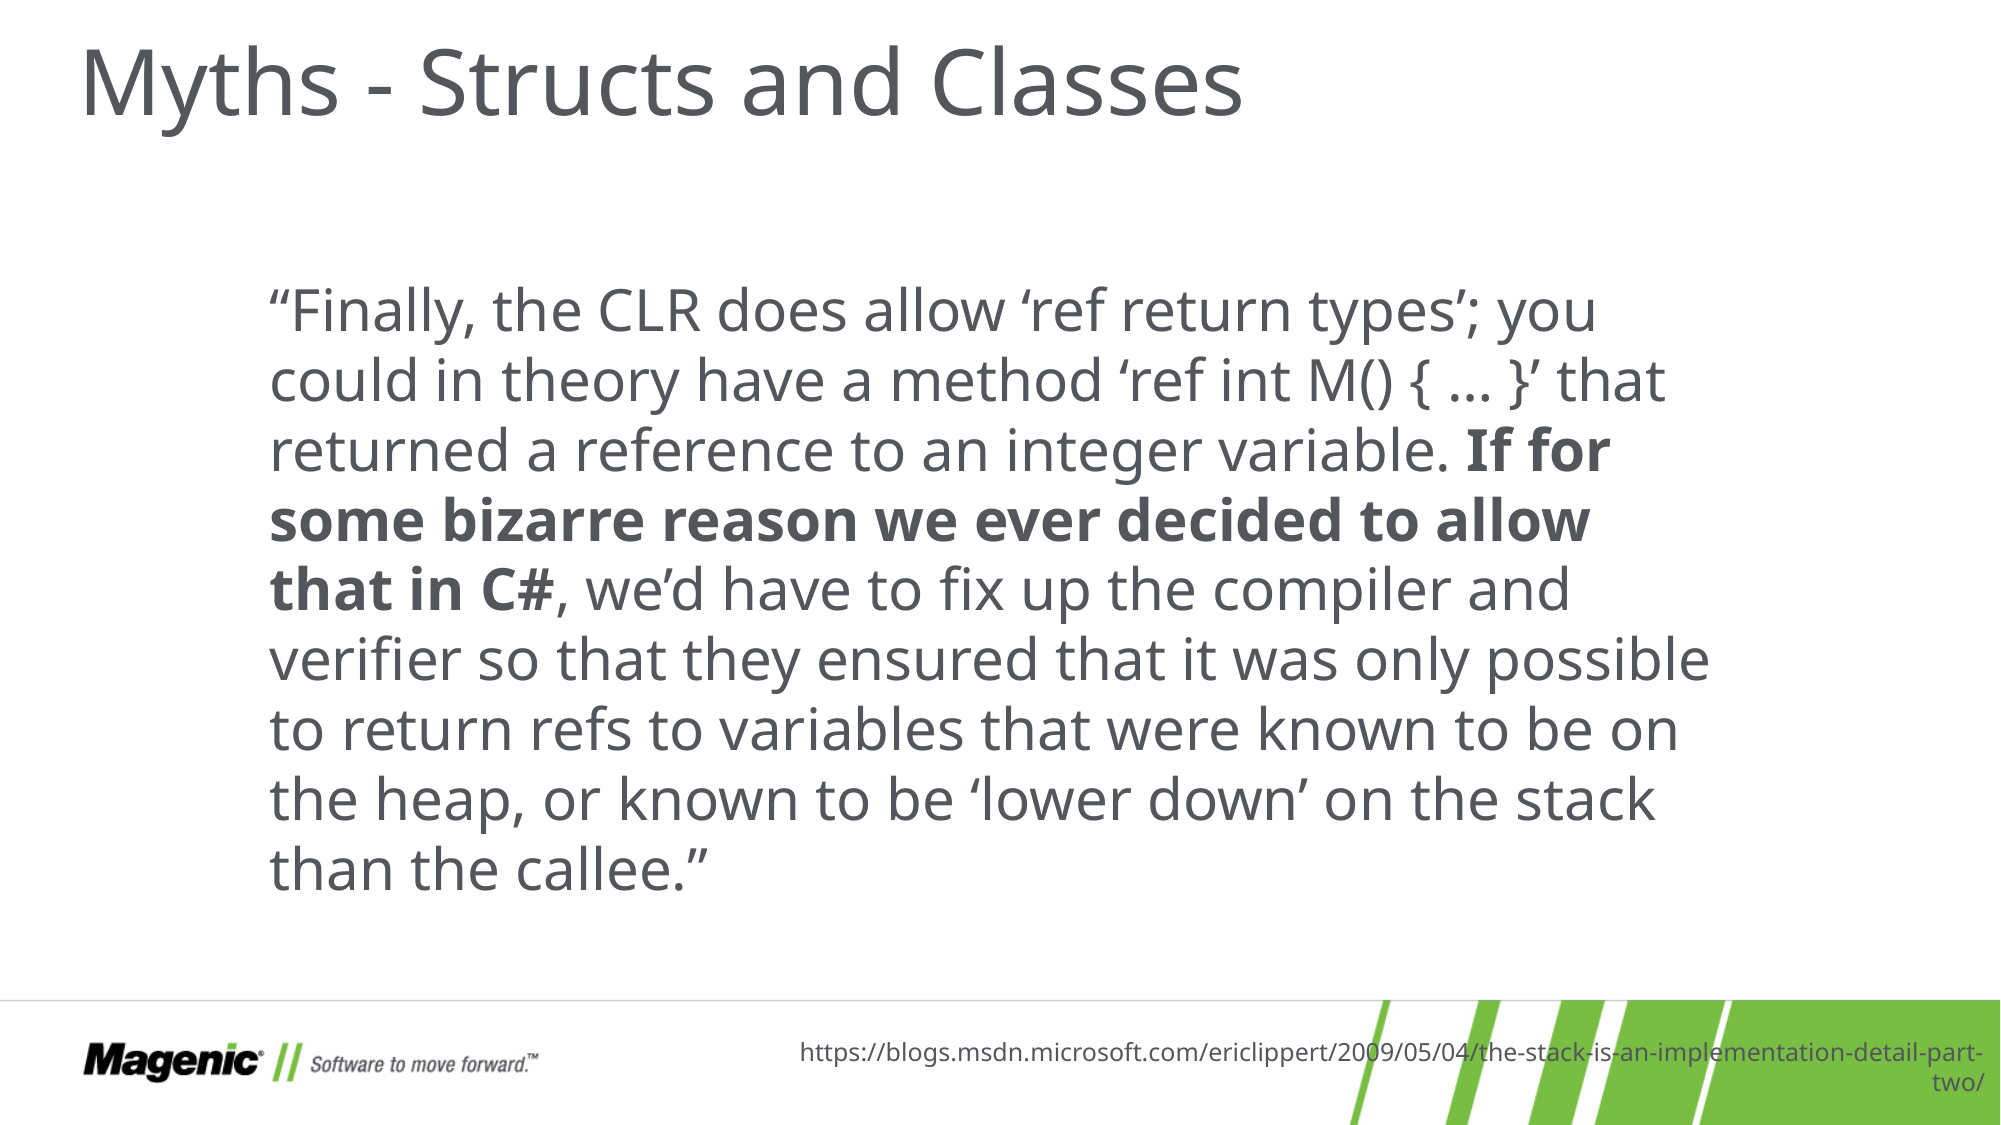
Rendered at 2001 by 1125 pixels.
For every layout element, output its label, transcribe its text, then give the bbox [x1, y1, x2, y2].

picture [0, 0, 2001, 1125]
title Myths - Structs and Classes [63, 41, 1938, 131]
text_box https://blogs.msdn.microsoft.com/ericlippert/2009/05/04/the-stack-is-an-implementation-detail-part-two/ [765, 1029, 2000, 1104]
text_box “Finally, the CLR does allow ‘ref return types’; you could in theory have a method ‘ref int M() { … }’ that returned a reference to an integer variable. If for some bizarre reason we ever decided to allow that in C#, we’d have to fix up the compiler and verifier so that they ensured that it was only possible to return refs to variables that were known to be on the heap, or known to be ‘lower down’ on the stack than the callee.” [255, 265, 1735, 910]
